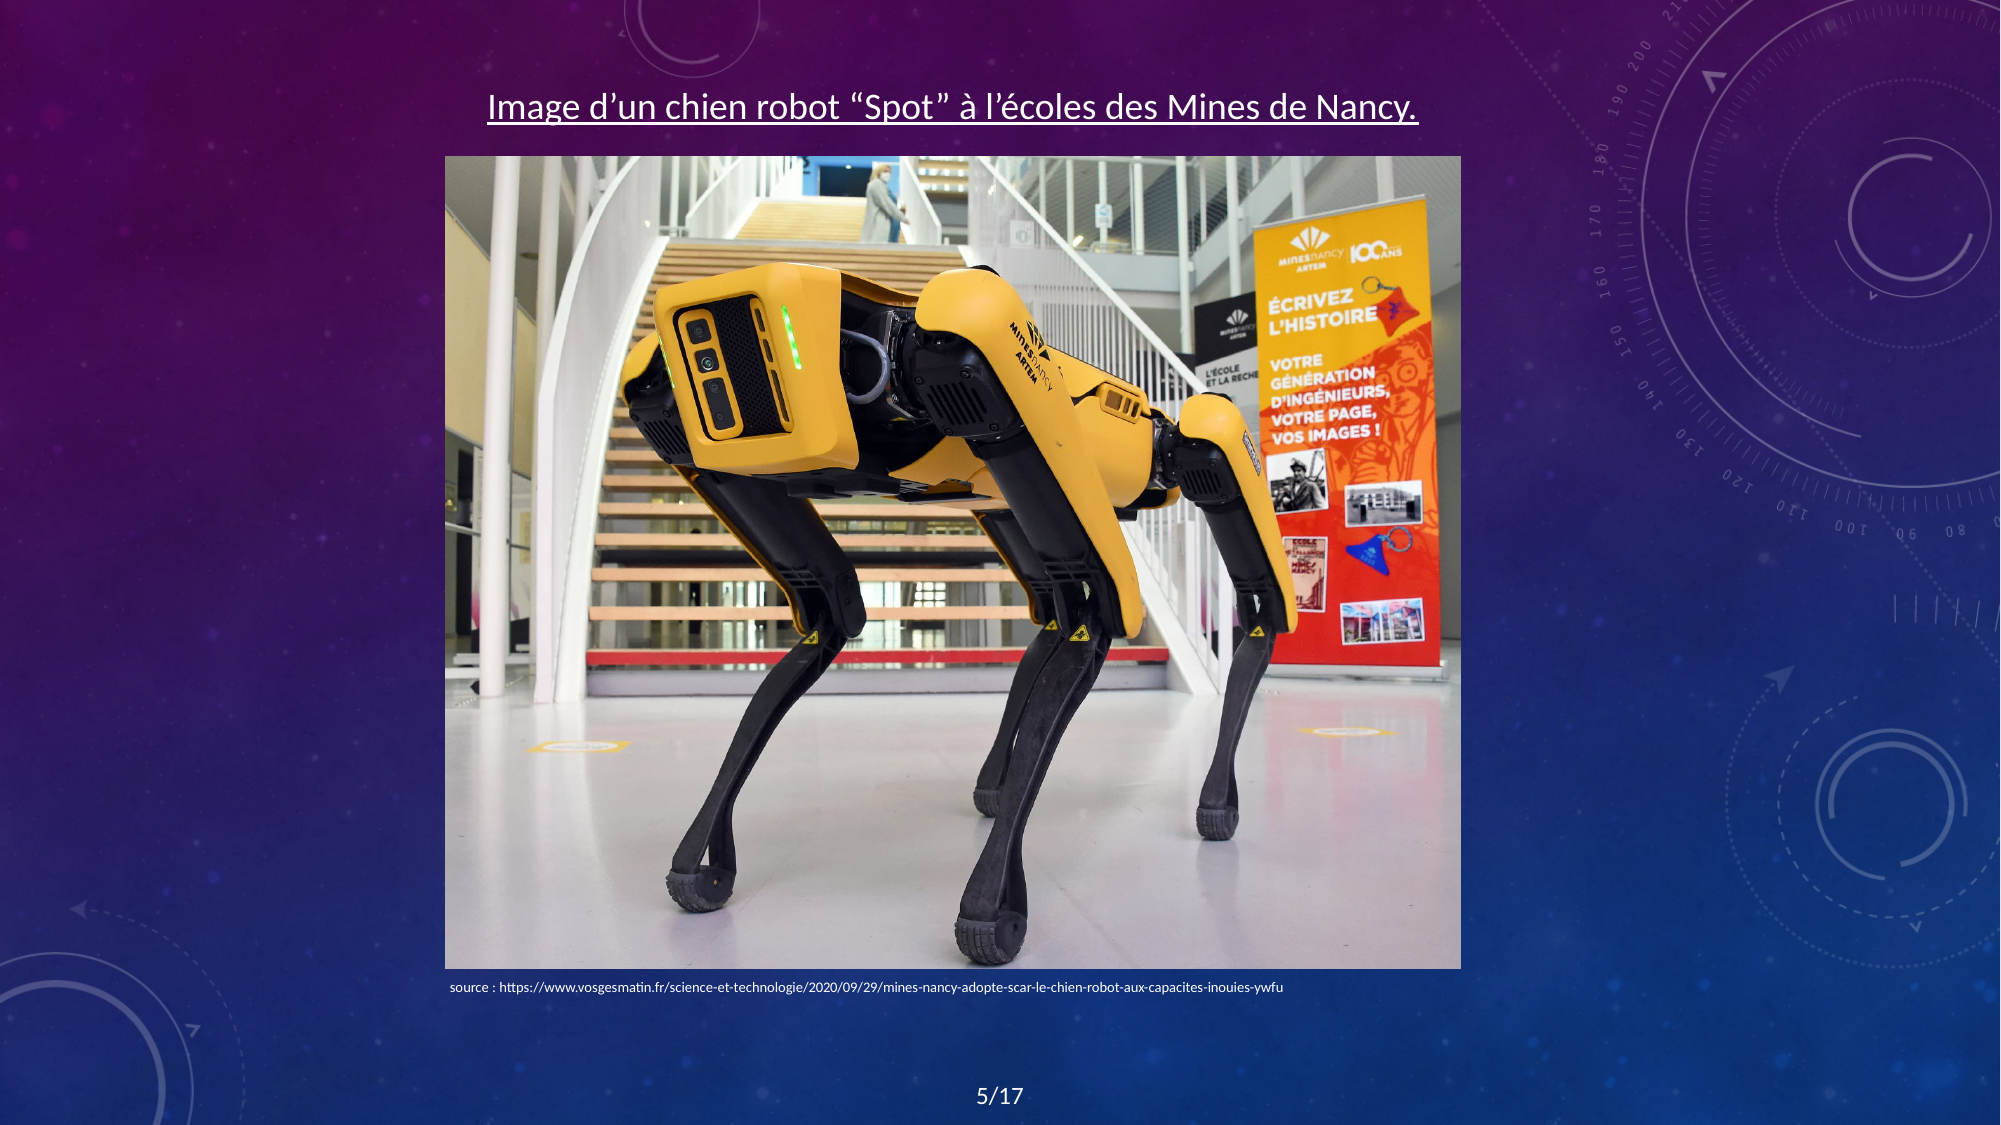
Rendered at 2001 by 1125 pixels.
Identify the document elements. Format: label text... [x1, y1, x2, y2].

text_box source : https://www.vosgesmatin.fr/science-et-technologie/2020/09/29/mines-nancy-adopte-scar-le-chien-robot-aux-capacites-inouies-ywfu [434, 968, 1385, 1004]
picture [0, 0, 2001, 1125]
text_box Image d’un chien robot “Spot” à l’écoles des Mines de Nancy. [470, 67, 1436, 154]
text_box ‹#›/17 [662, 1064, 1338, 1125]
